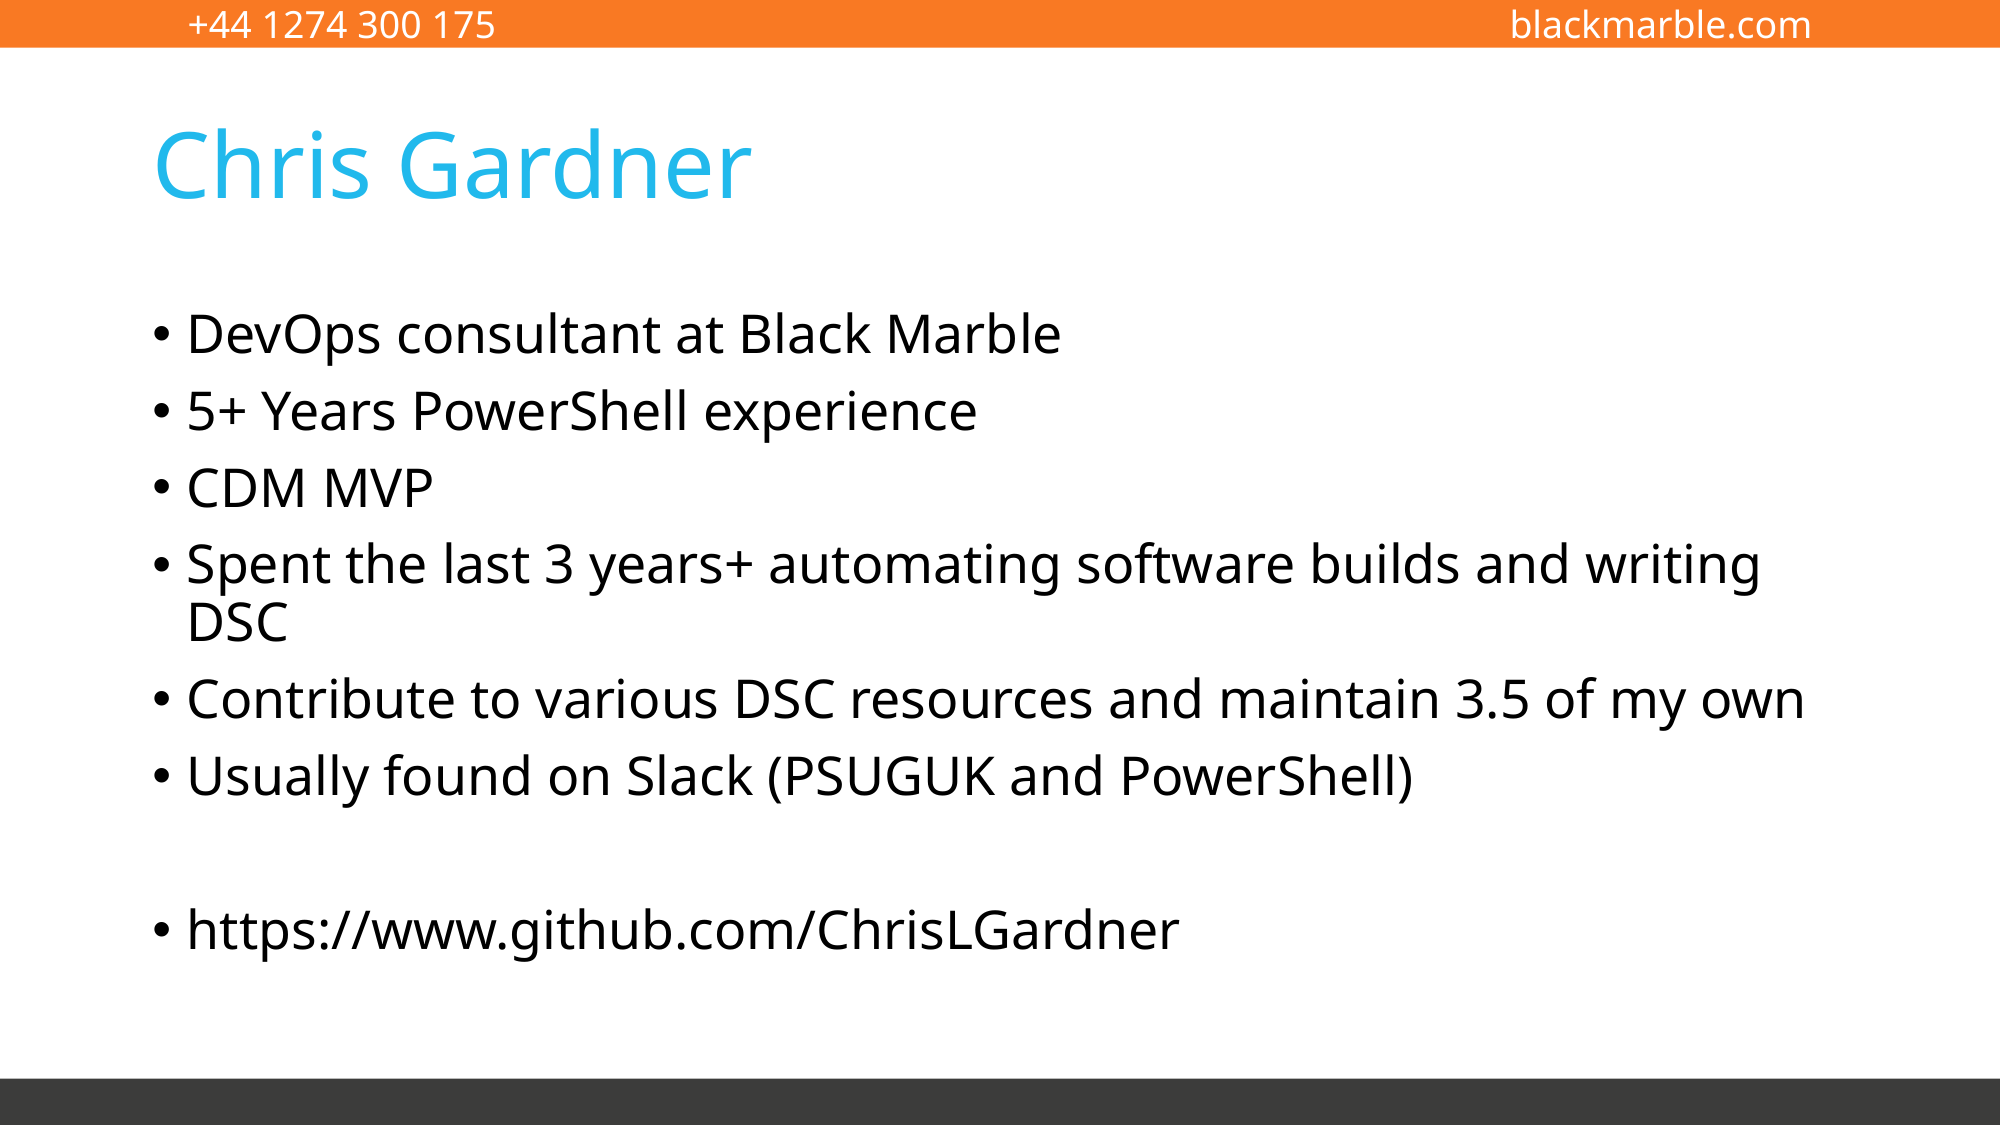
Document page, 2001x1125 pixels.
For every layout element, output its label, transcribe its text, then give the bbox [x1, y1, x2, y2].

list DevOps consultant at Black Marble 5+ Years PowerShell experience CDM MVP Spent the last 3 years+ automating software builds and writing DSC Contribute to various DSC resources and maintain 3.5 of my own Usually found on Slack (PSUGUK and PowerShell) https://www.github.com/ChrisLGardner [137, 299, 1863, 1014]
title Chris Gardner [137, 59, 1863, 278]
